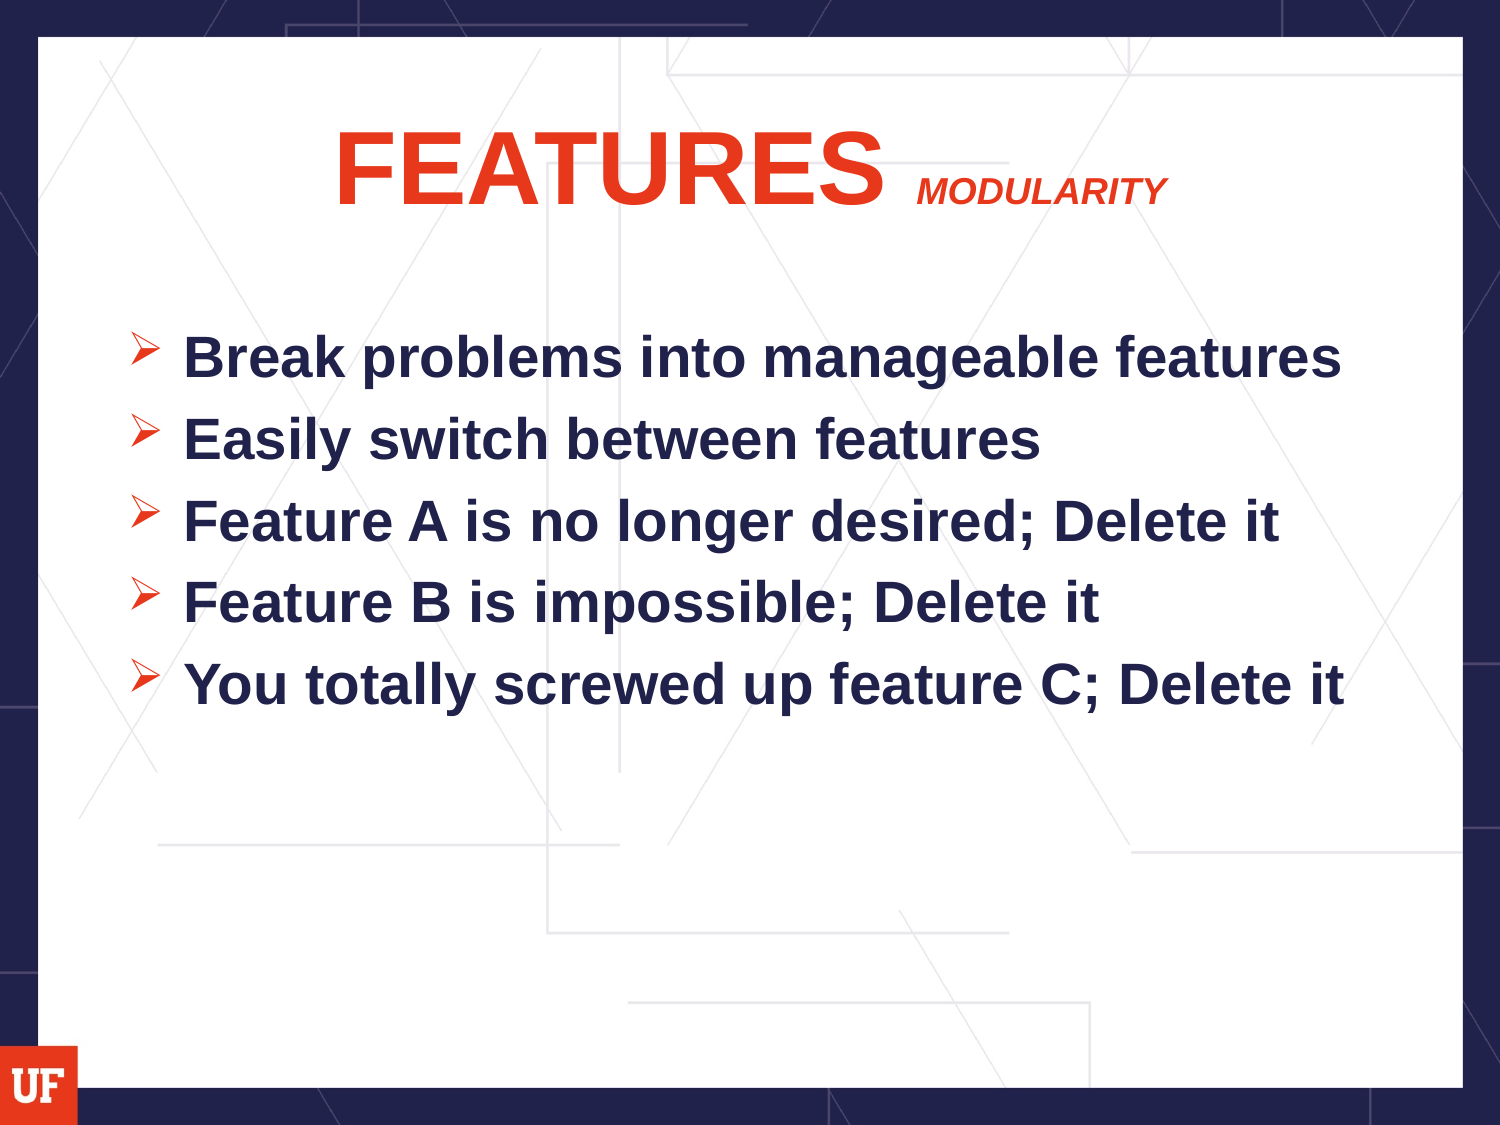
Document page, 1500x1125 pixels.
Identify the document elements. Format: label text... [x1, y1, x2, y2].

list Break problems into manageable features Easily switch between features Feature A is no longer desired; Delete it Feature B is impossible; Delete it You totally screwed up feature C; Delete it [112, 312, 1378, 1038]
picture [0, 0, 1500, 1125]
title FEATURES MODULARITY [62, 62, 1438, 263]
